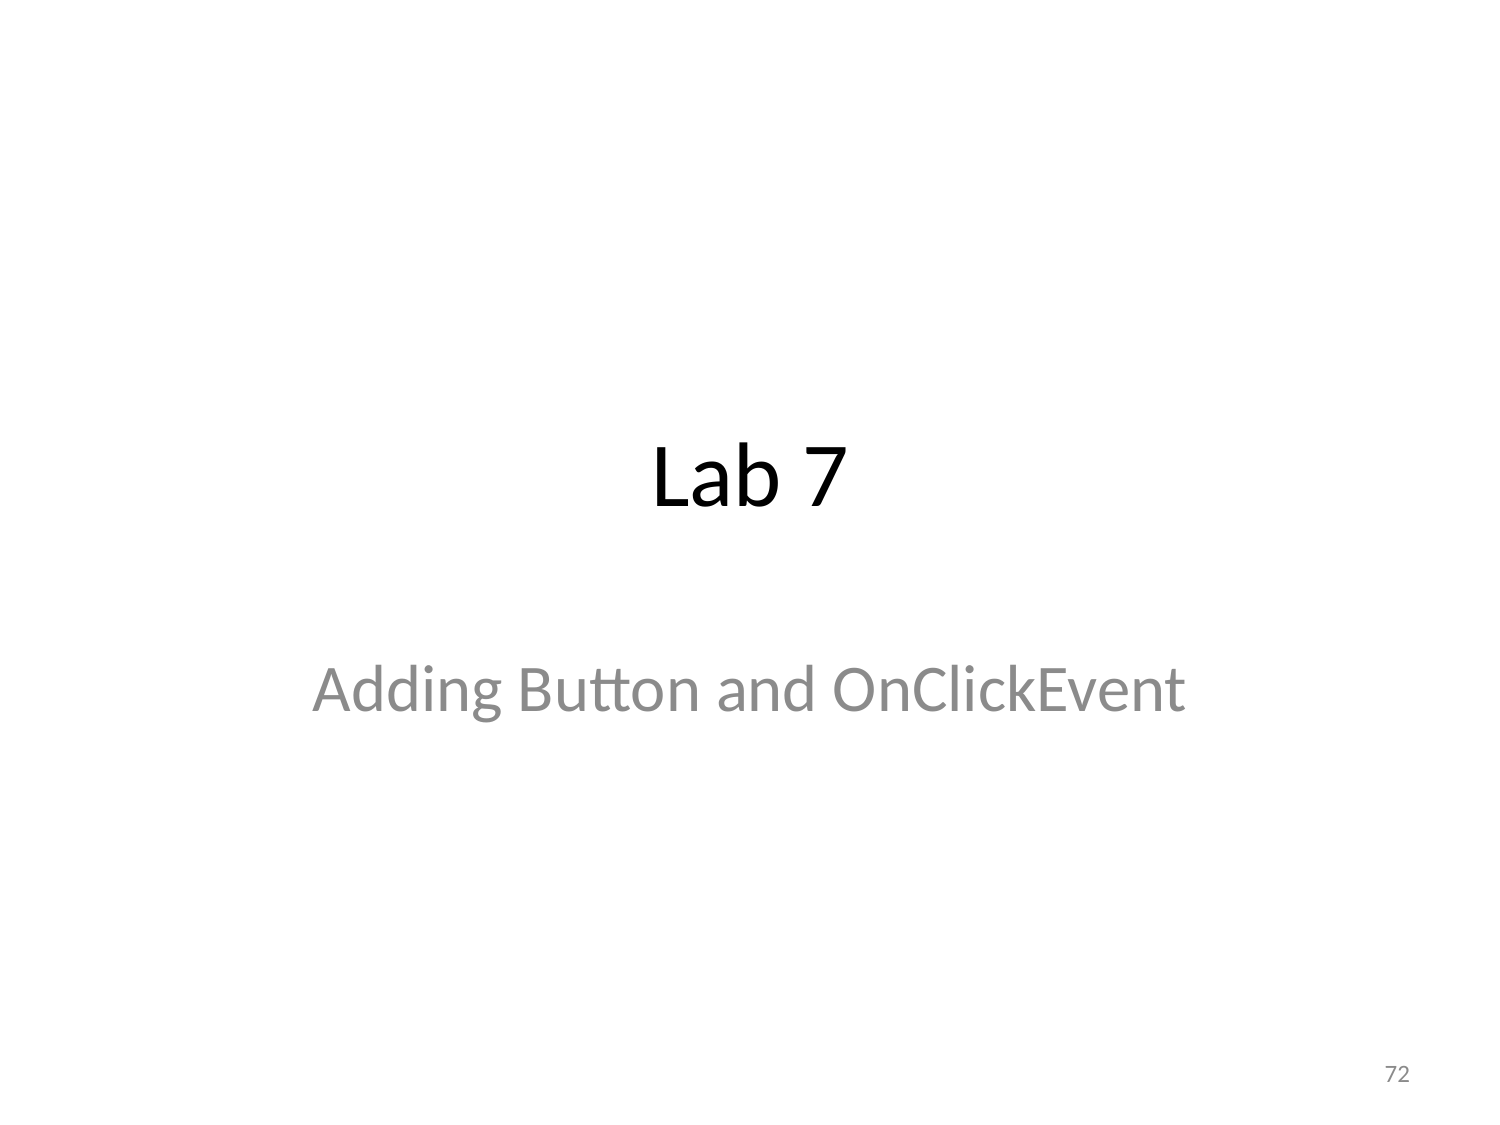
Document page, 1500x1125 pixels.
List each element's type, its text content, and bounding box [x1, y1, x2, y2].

slide_number 72 [1074, 1042, 1425, 1103]
subtitle Adding Button and OnClickEvent [224, 637, 1276, 926]
title Lab 7 [112, 349, 1388, 591]
